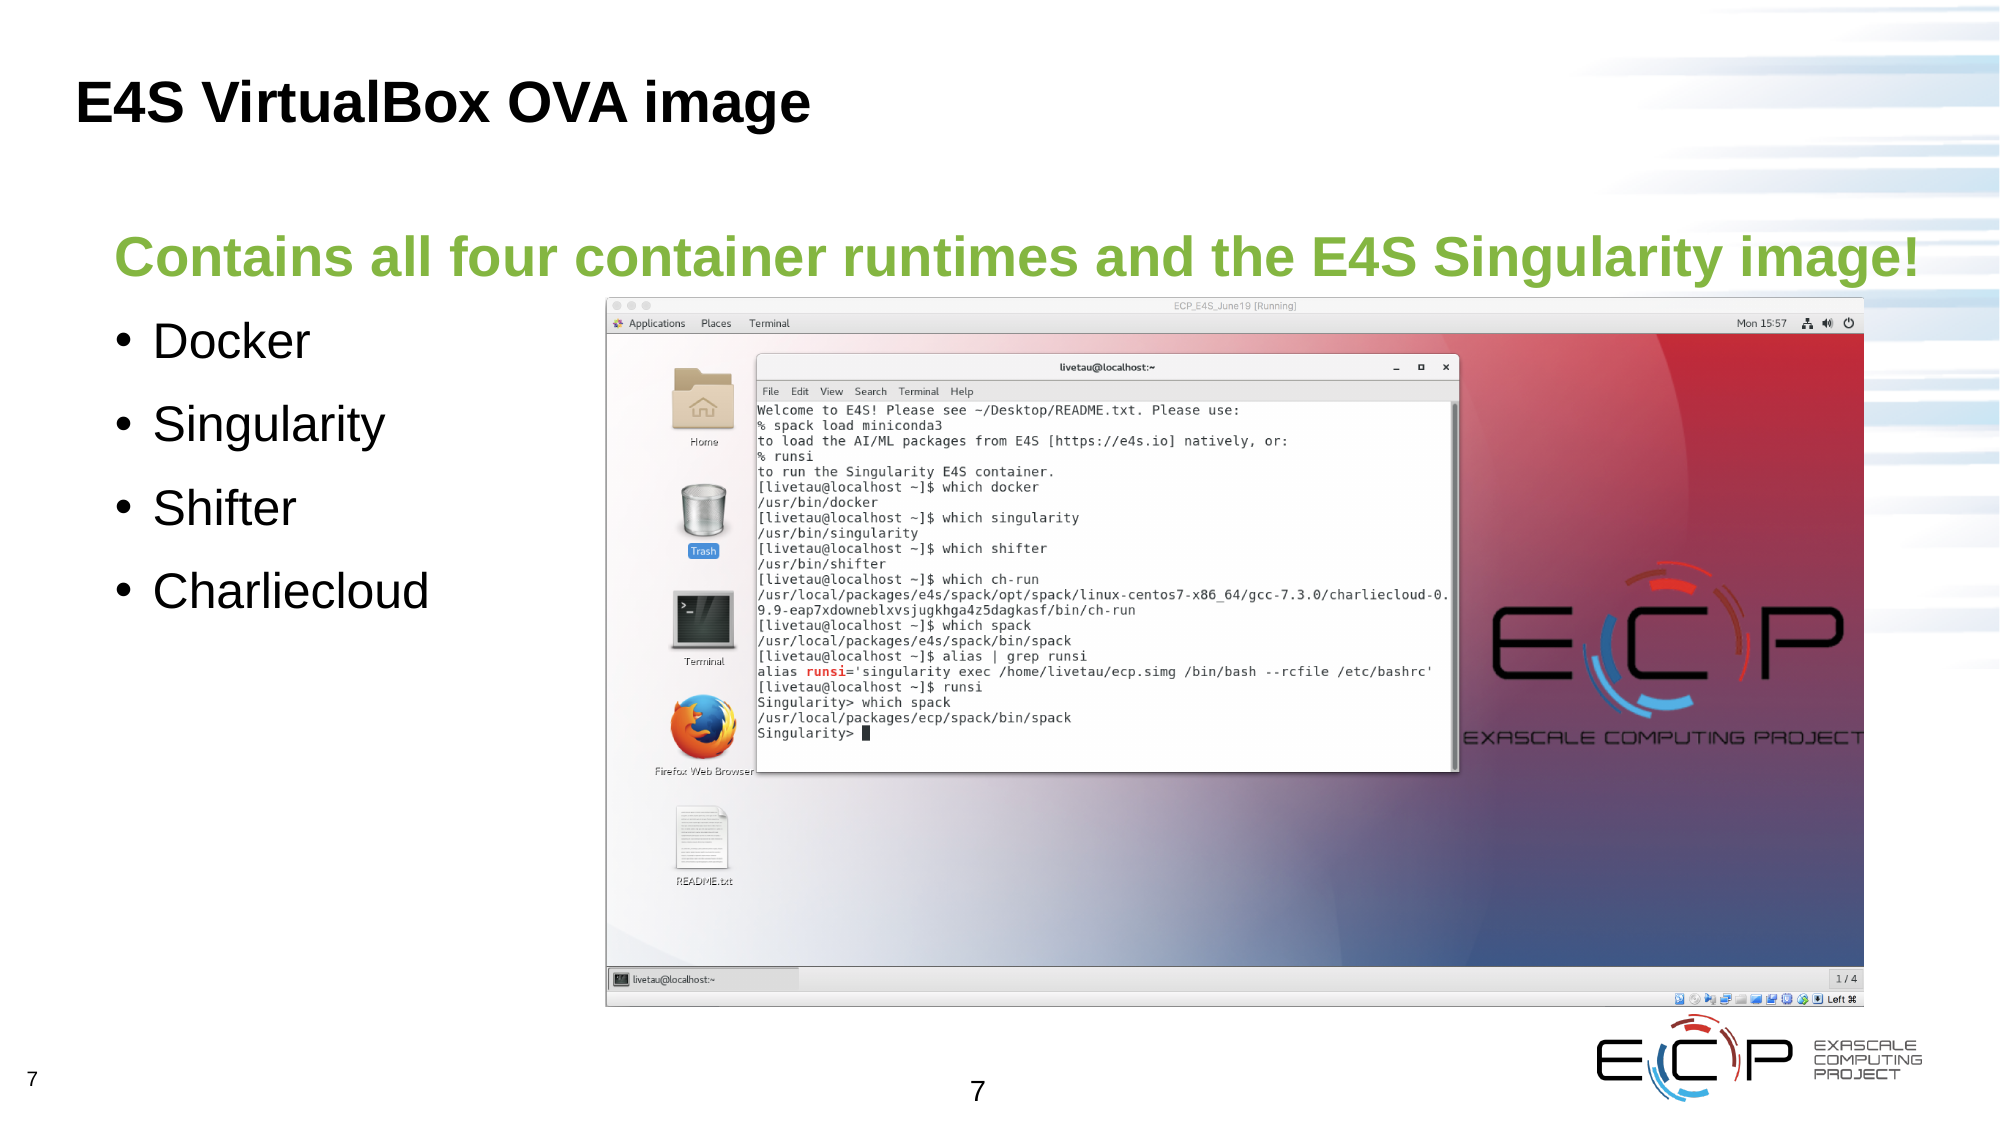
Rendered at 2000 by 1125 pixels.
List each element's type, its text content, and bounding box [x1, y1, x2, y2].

picture [1597, 1034, 1922, 1102]
list Docker Singularity Shifter Charliecloud [99, 307, 1932, 1034]
slide_number 7 [949, 1061, 1050, 1092]
list Contains all four container runtimes and the E4S Singularity image! [99, 220, 1973, 304]
picture [605, 0, 2000, 1007]
title E4S VirtualBox OVA image [59, 67, 1927, 207]
